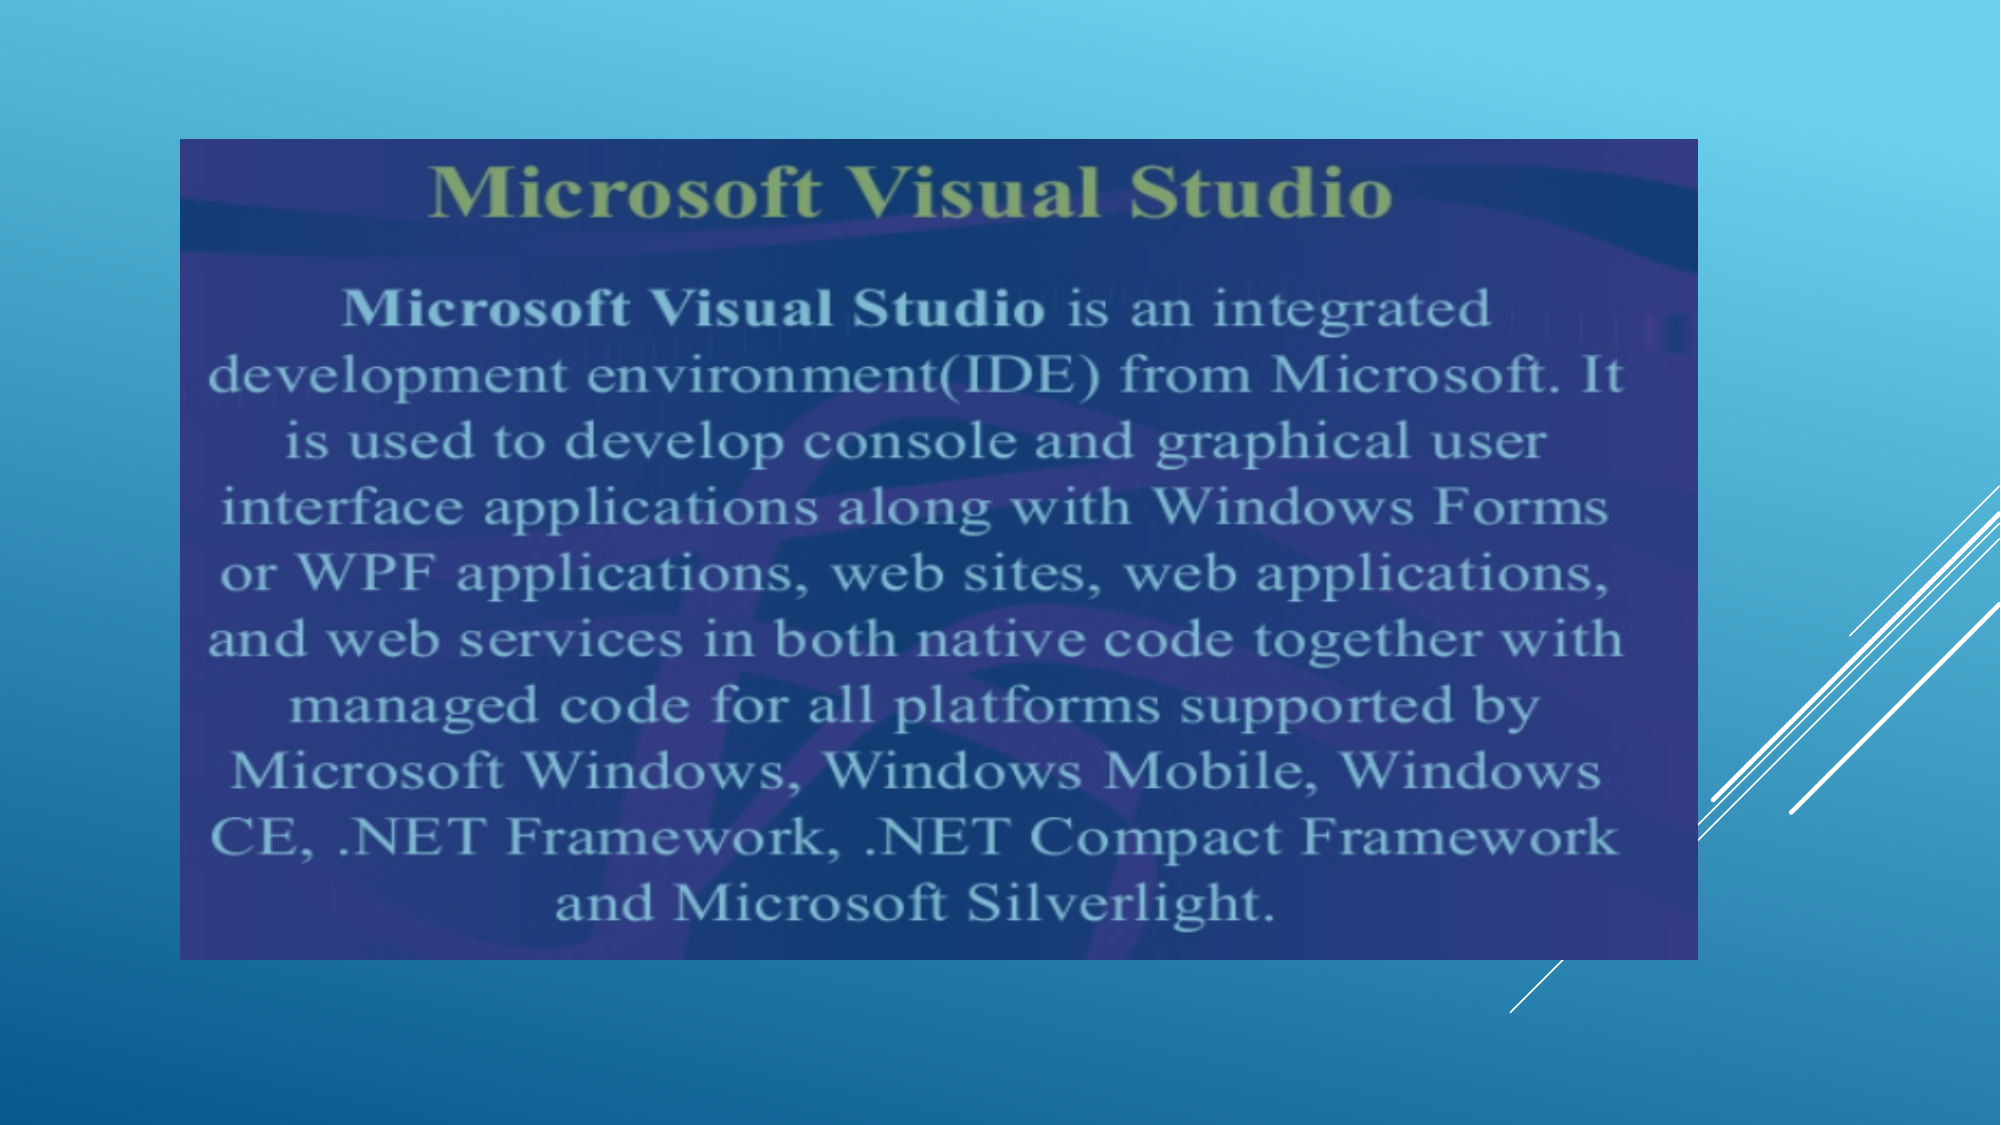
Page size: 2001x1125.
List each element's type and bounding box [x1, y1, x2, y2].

list [180, 139, 1698, 960]
